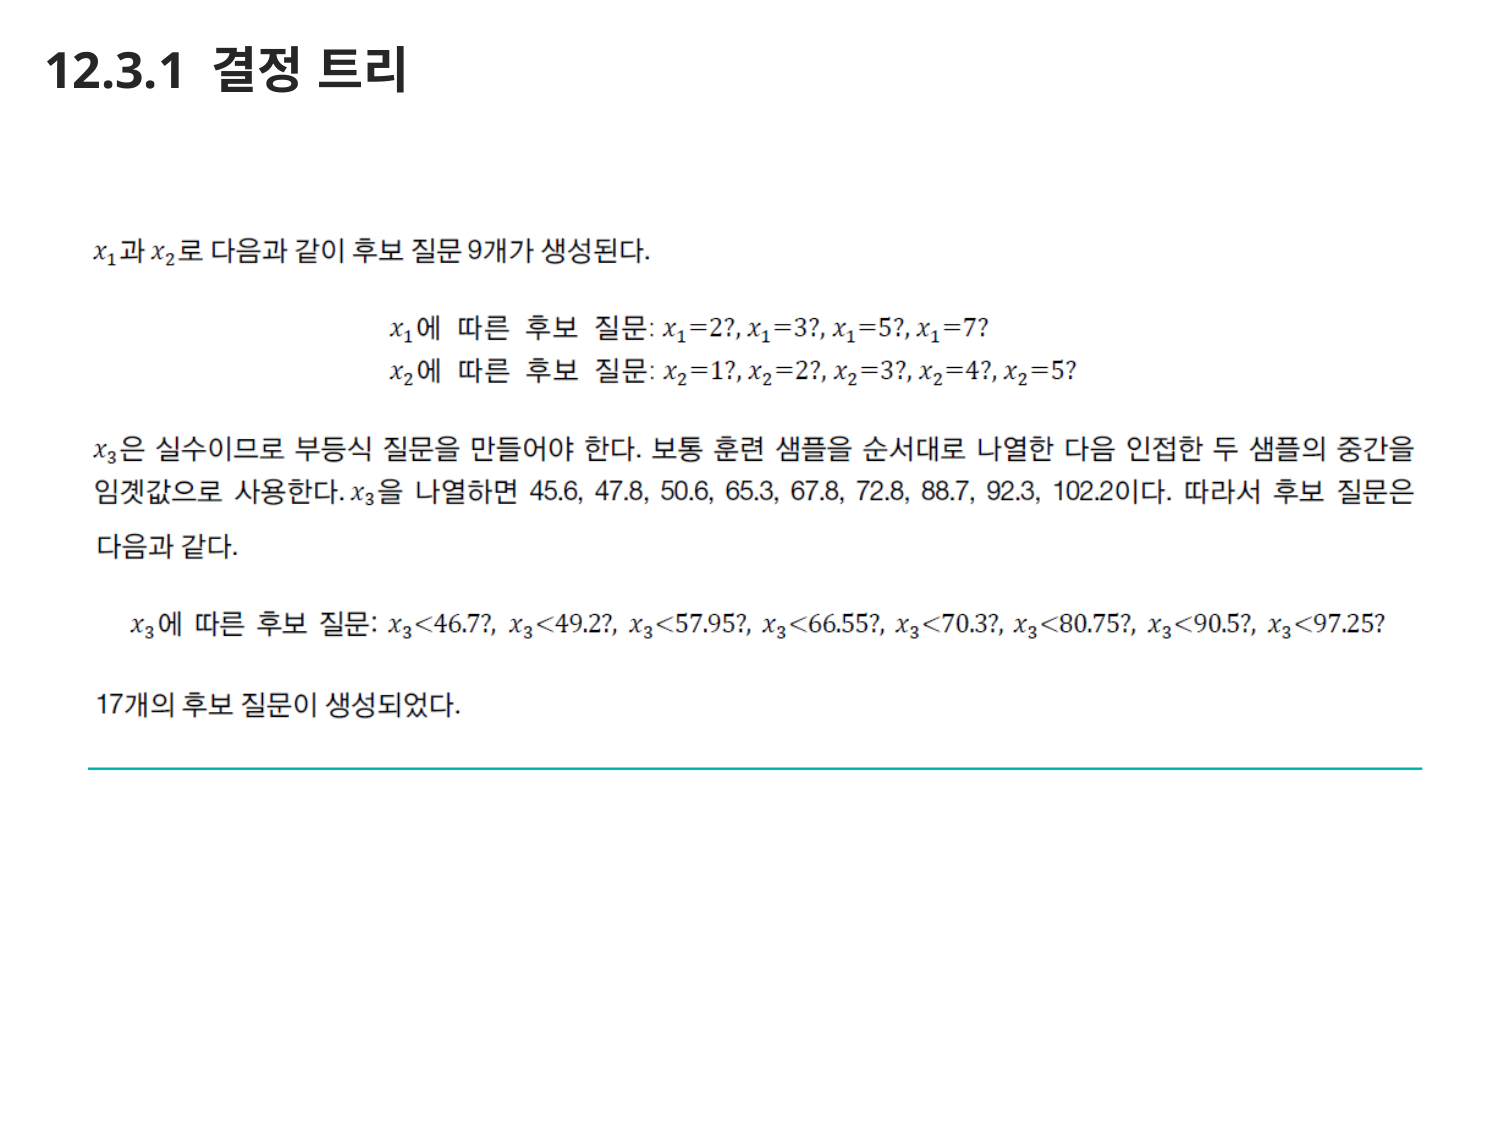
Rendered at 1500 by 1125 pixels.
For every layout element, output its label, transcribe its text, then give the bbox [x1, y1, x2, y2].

title 12.3.1 결정 트리 [29, 23, 1448, 114]
picture [88, 528, 1426, 776]
picture [88, 230, 1426, 516]
